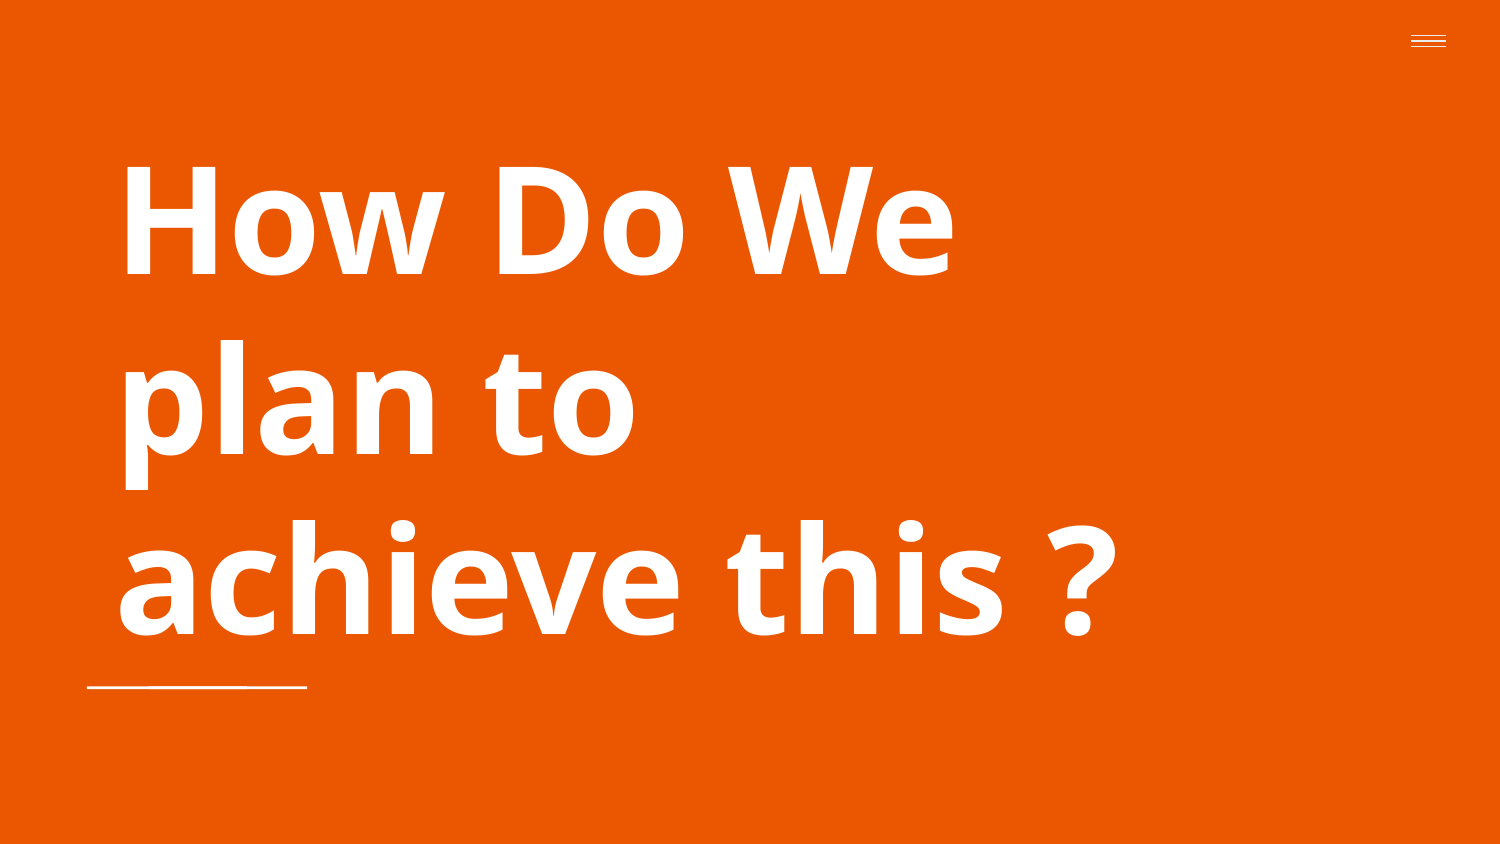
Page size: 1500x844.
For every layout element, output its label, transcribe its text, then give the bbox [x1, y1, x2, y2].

title How Do We plan to achieve this ? [99, 149, 1251, 640]
